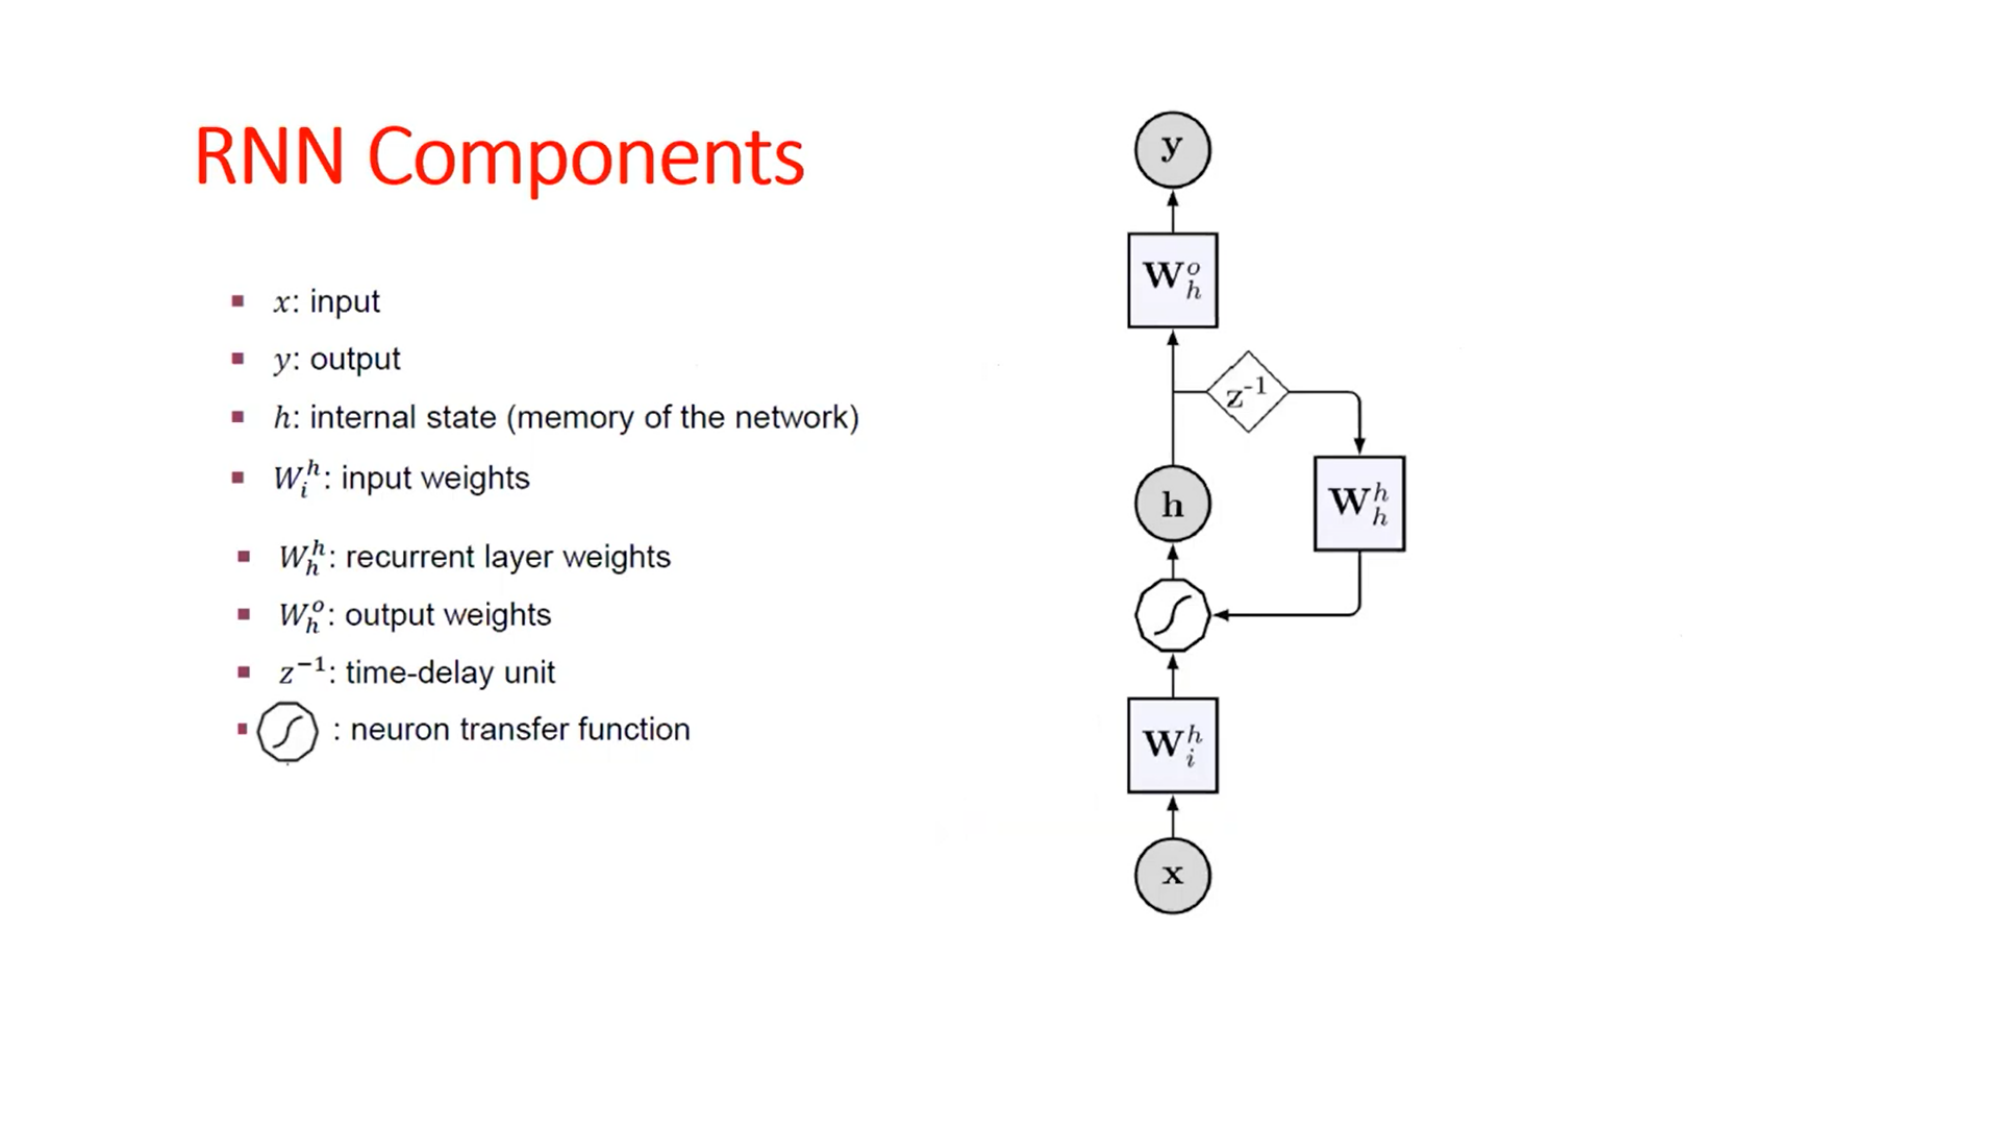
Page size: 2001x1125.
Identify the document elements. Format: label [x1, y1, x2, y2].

picture [93, 48, 1683, 985]
